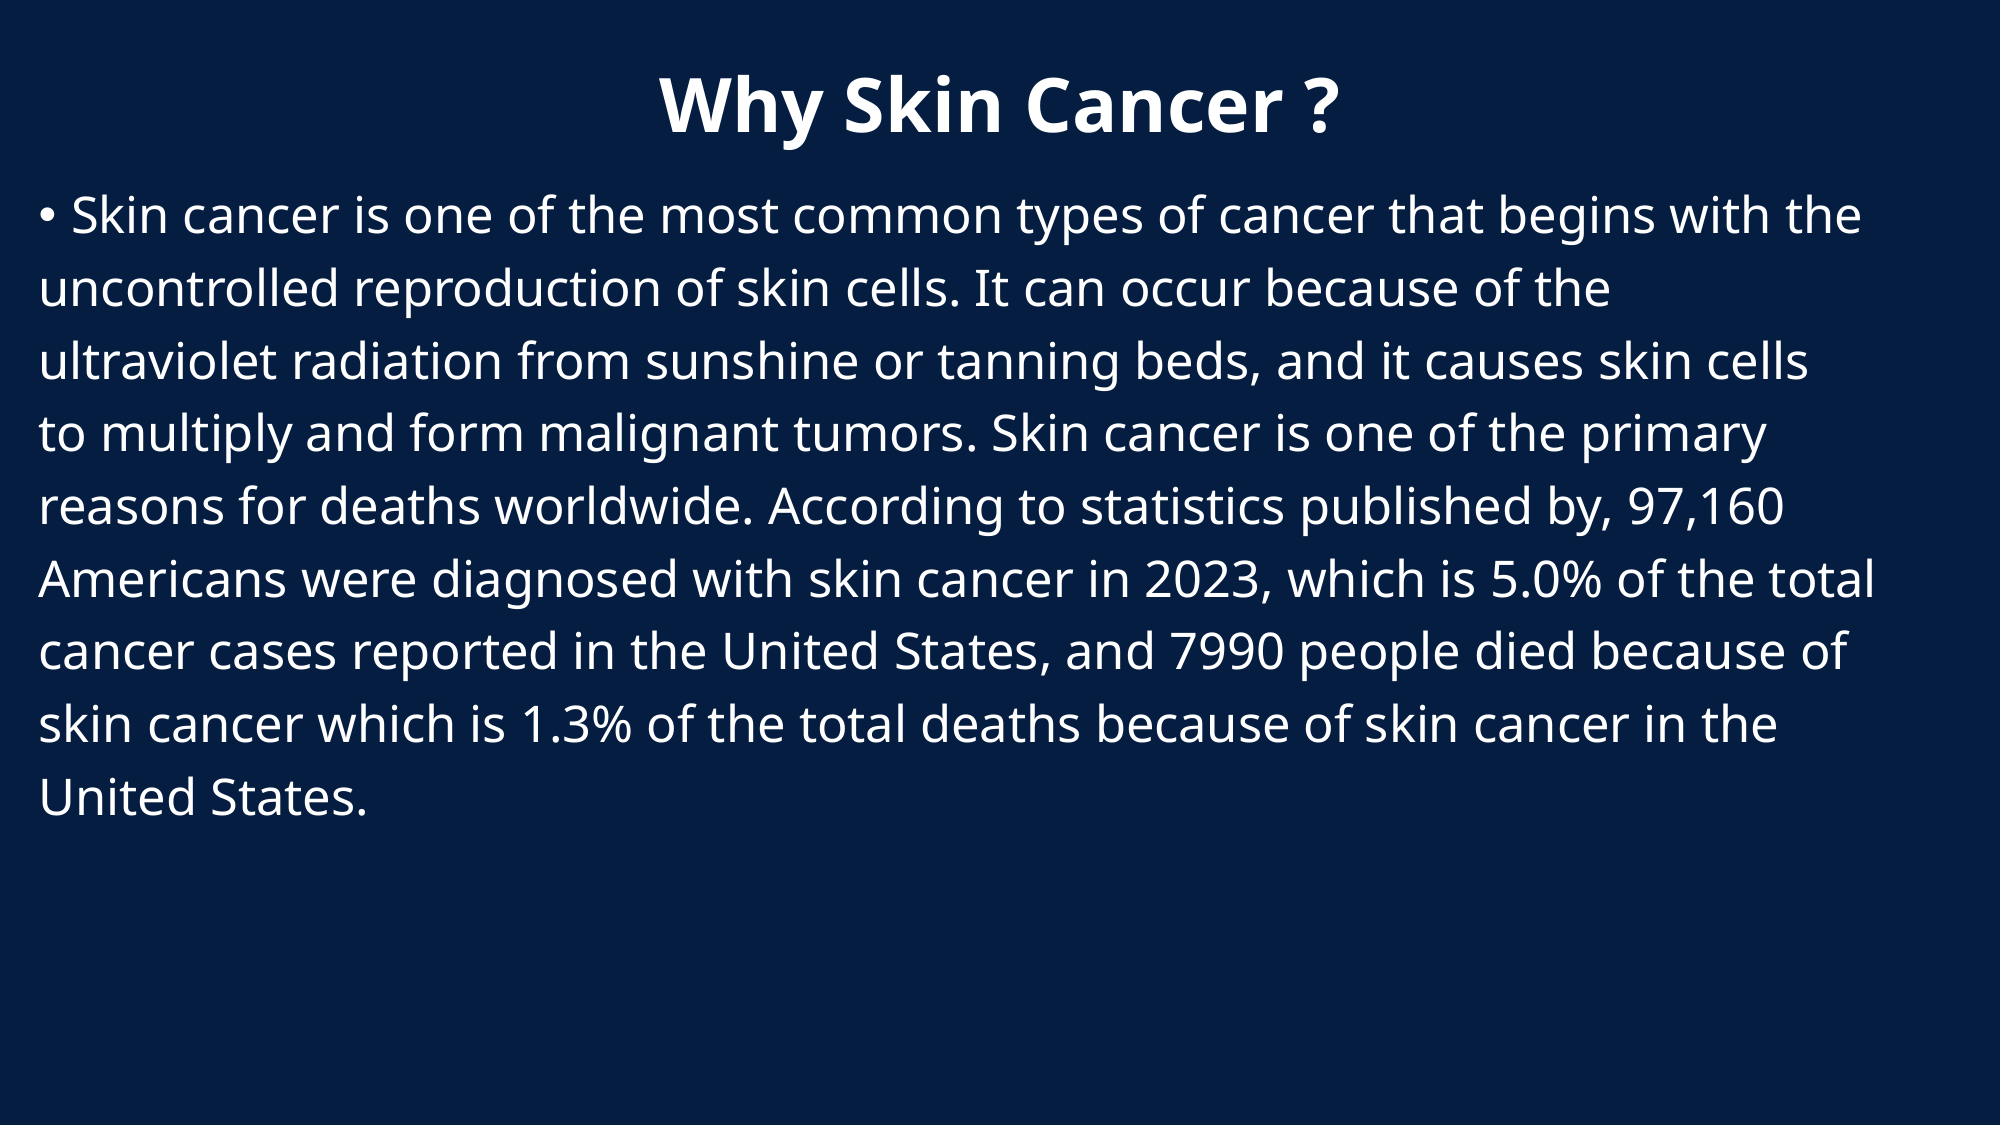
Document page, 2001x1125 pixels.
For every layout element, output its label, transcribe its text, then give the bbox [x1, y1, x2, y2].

list Skin cancer is one of the most common types of cancer that begins with the uncontrolled reproduction of skin cells. It can occur because of the ultraviolet radiation from sunshine or tanning beds, and it causes skin cells to multiply and form malignant tumors. Skin cancer is one of the primary reasons for deaths worldwide. According to statistics published by, 97,160 Americans were diagnosed with skin cancer in 2023, which is 5.0% of the total cancer cases reported in the United States, and 7990 people died because of skin cancer which is 1.3% of the total deaths because of skin cancer in the United States. [23, 182, 1981, 1105]
title Why Skin Cancer ? [137, 59, 1863, 182]
